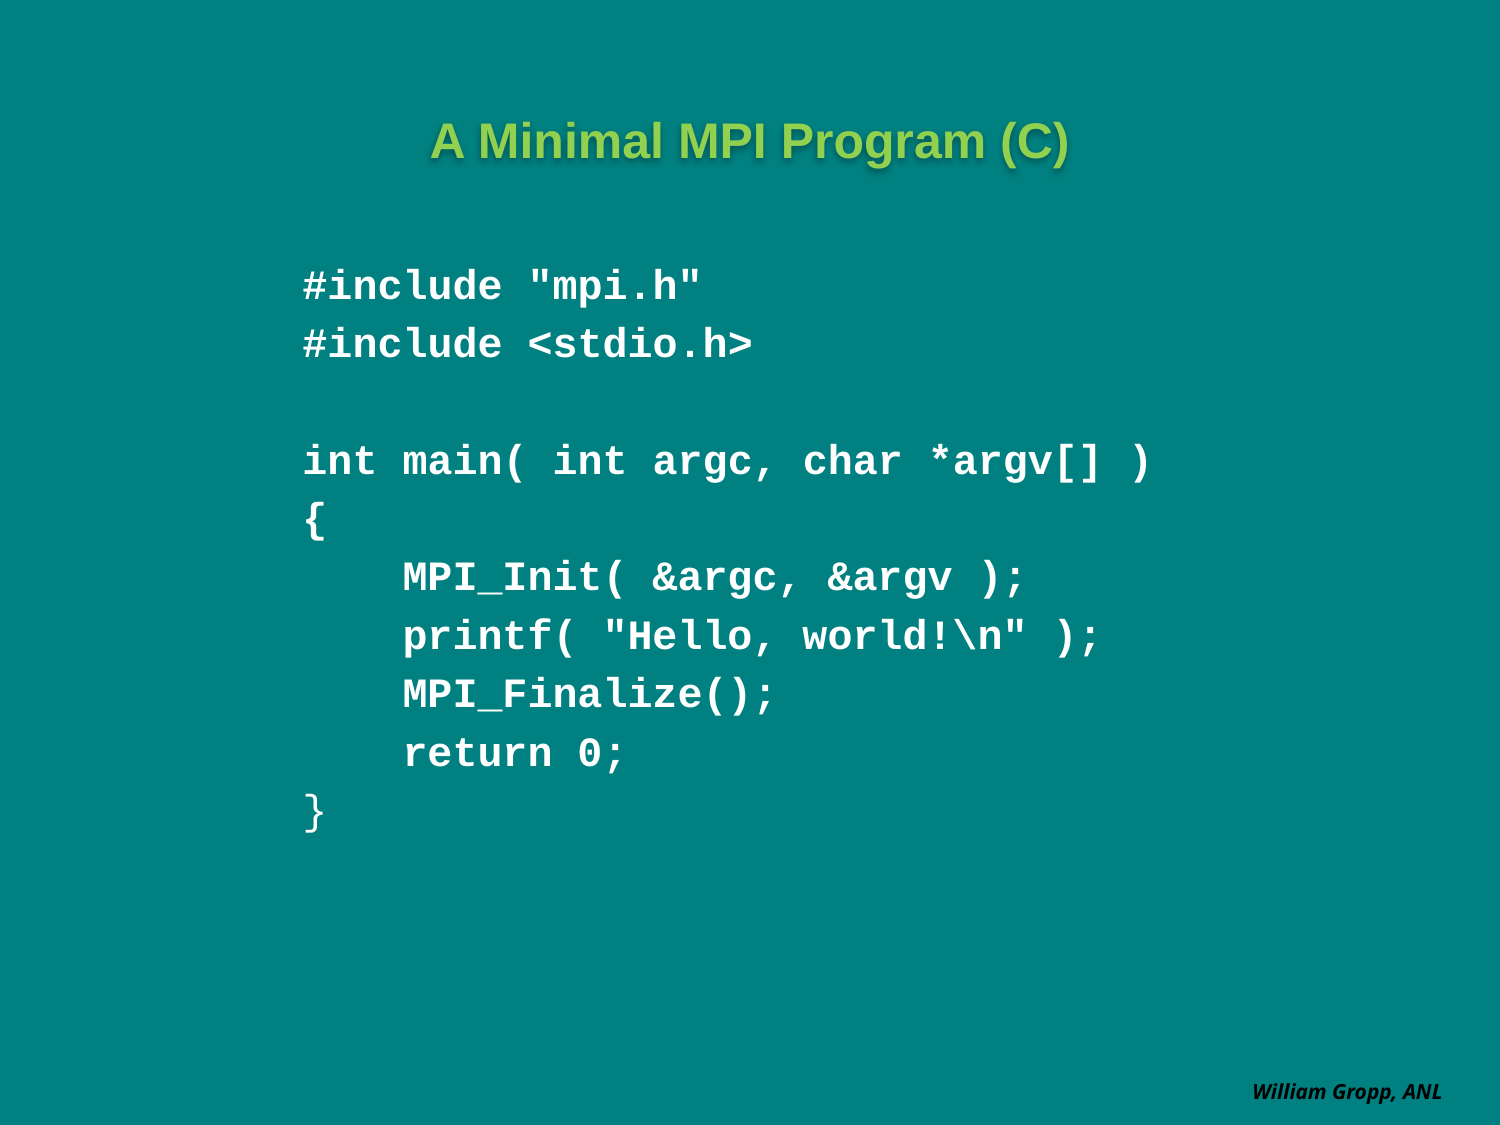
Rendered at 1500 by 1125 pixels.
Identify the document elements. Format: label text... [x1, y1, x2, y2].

title A Minimal MPI Program (C) [75, 45, 1425, 233]
text_box William Gropp, ANL [1237, 1071, 1475, 1112]
list #include "mpi.h" #include <stdio.h> int main( int argc, char *argv[] ) { MPI_Init( &argc, &argv ); printf( "Hello, world!\n" ); MPI_Finalize(); return 0; } [287, 249, 1351, 993]
